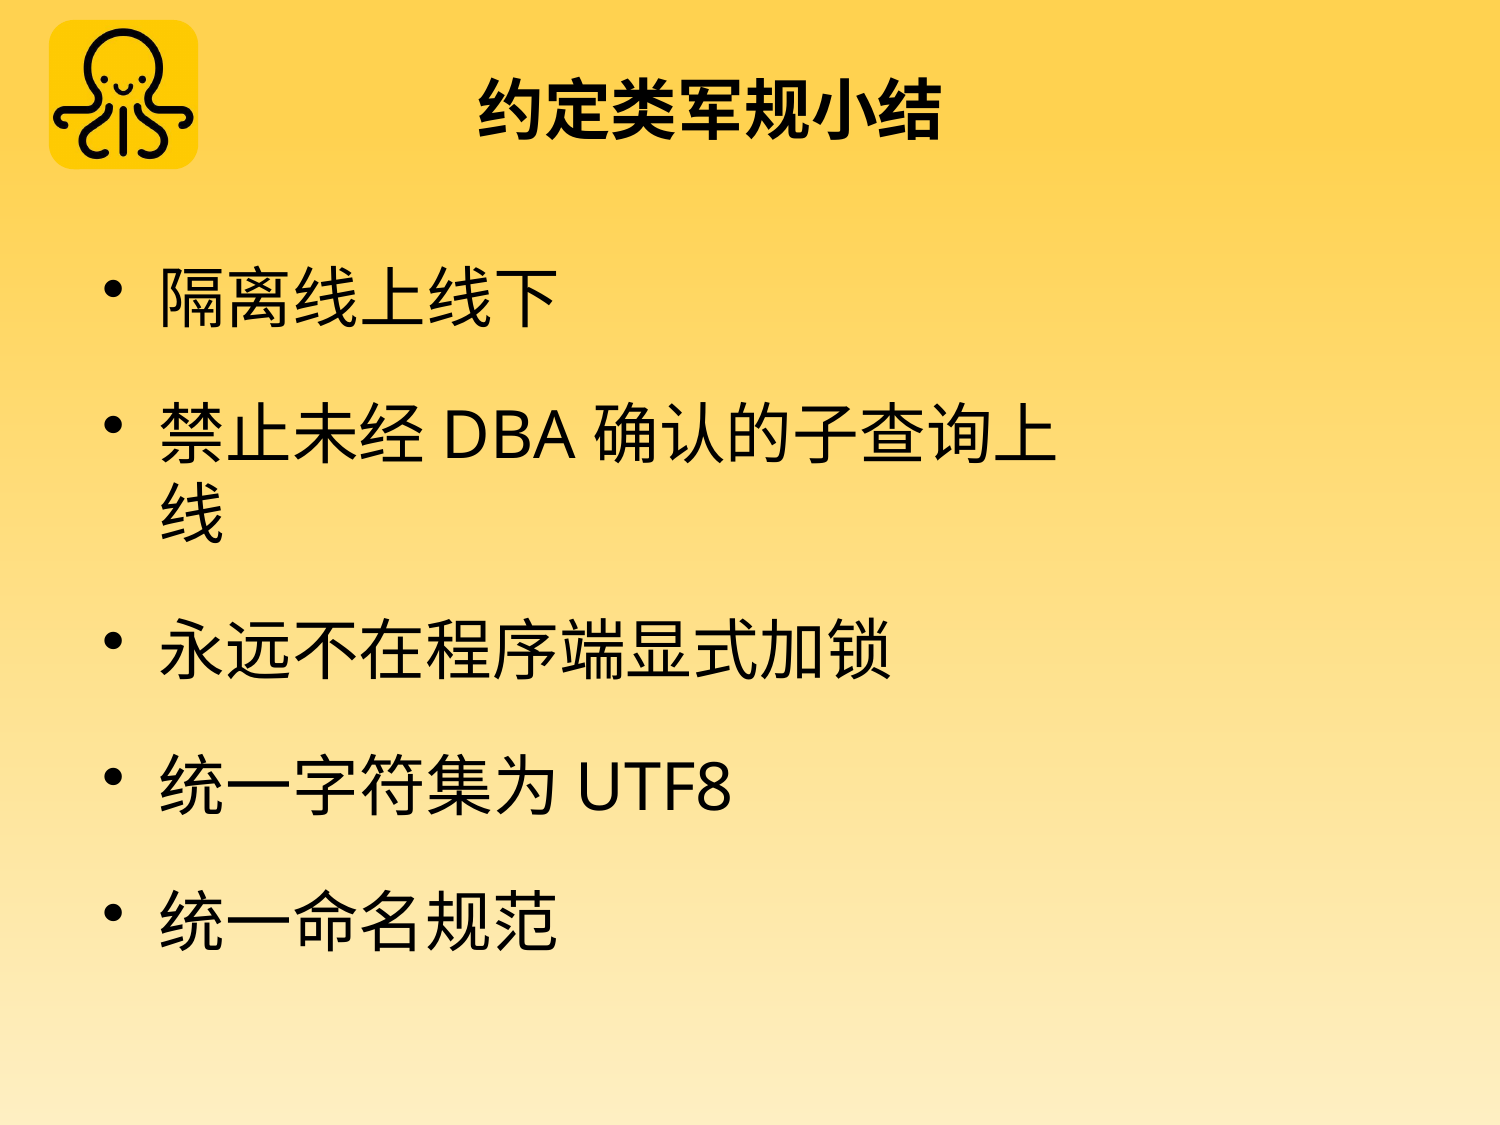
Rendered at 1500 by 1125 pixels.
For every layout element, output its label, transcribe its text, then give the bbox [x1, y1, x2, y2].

text_box 隔离线上线下 禁止未经DBA确认的子查询上线 永远不在程序端显式加锁 统一字符集为UTF8 统一命名规范 [100, 253, 1102, 960]
title 约定类军规小结 [475, 65, 947, 253]
picture [48, 19, 199, 170]
